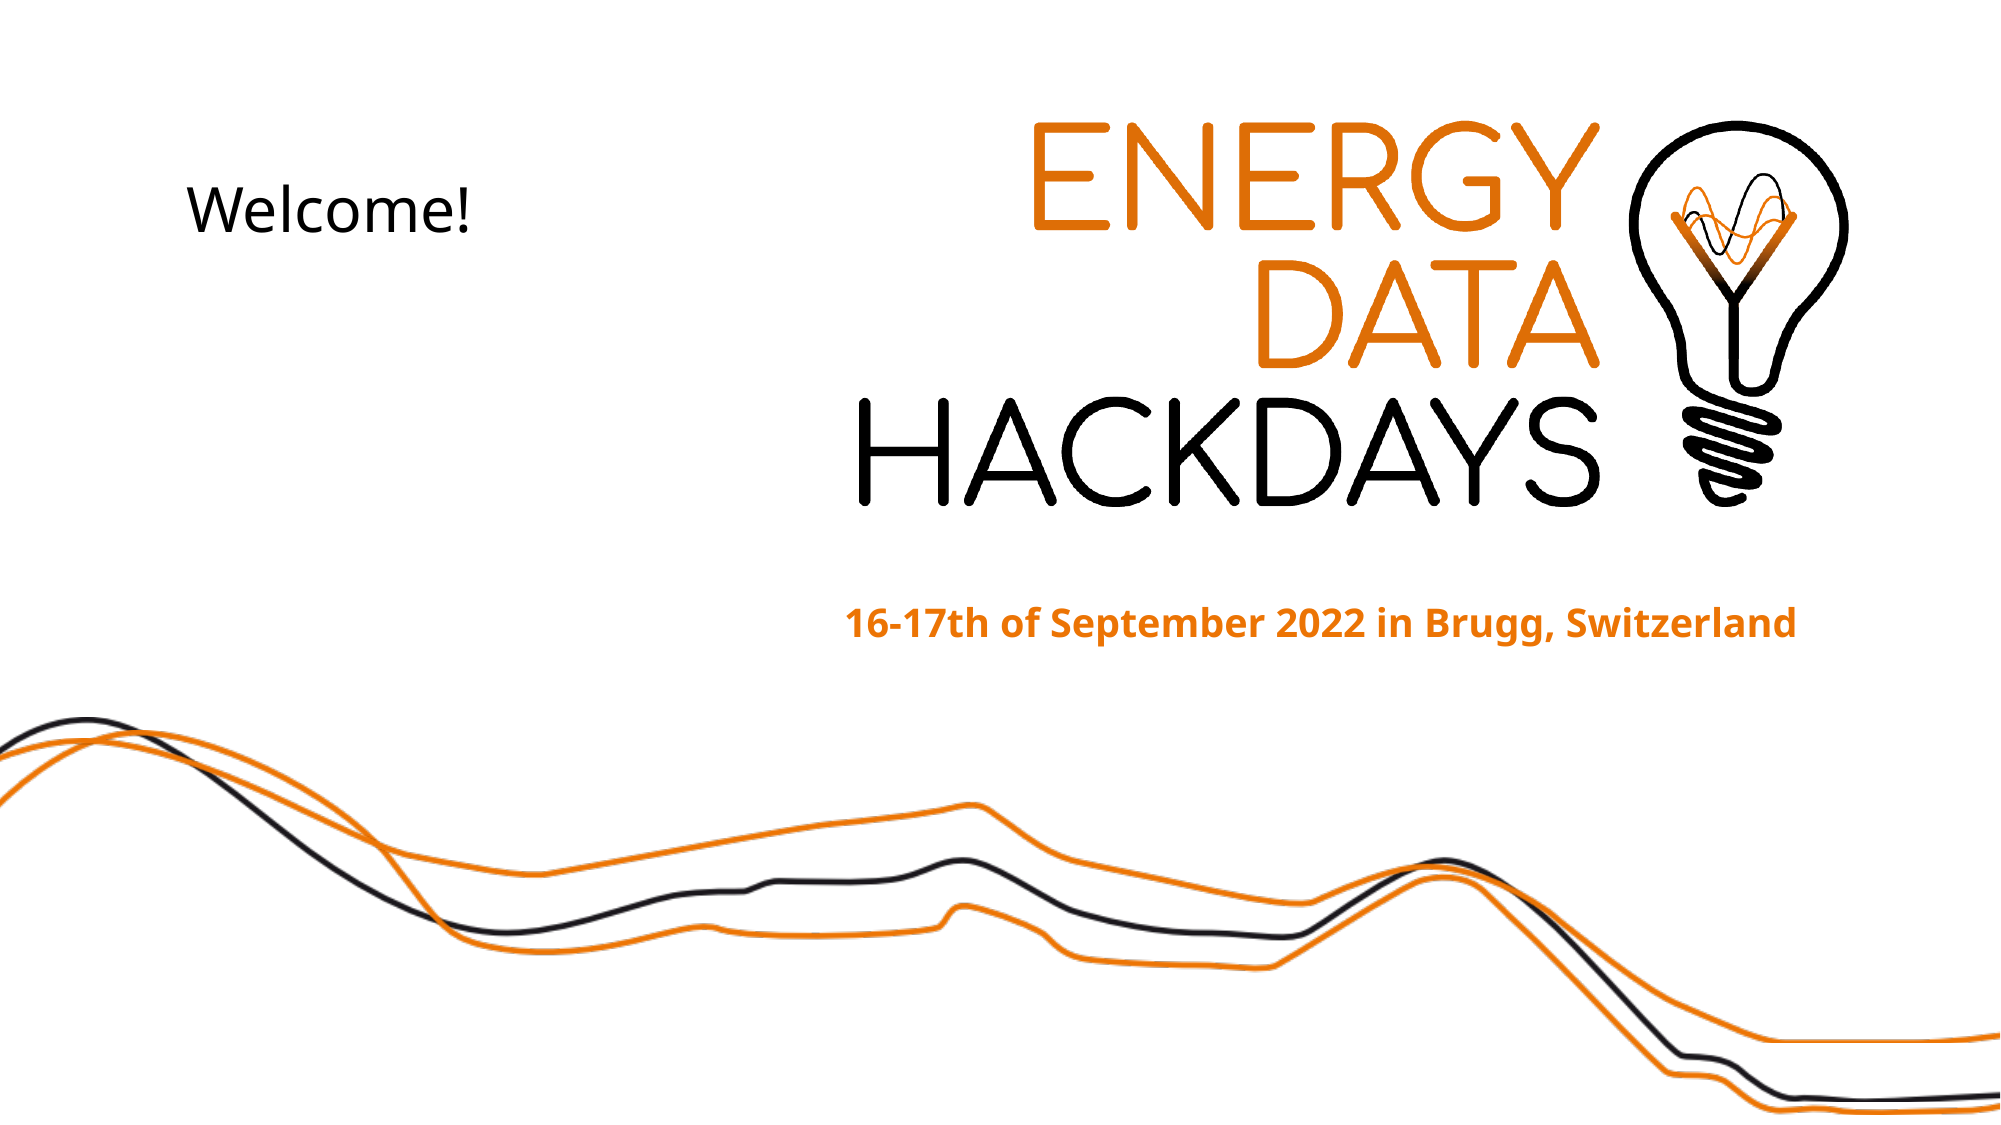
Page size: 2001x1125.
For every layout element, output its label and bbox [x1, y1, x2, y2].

picture [859, 120, 1849, 507]
